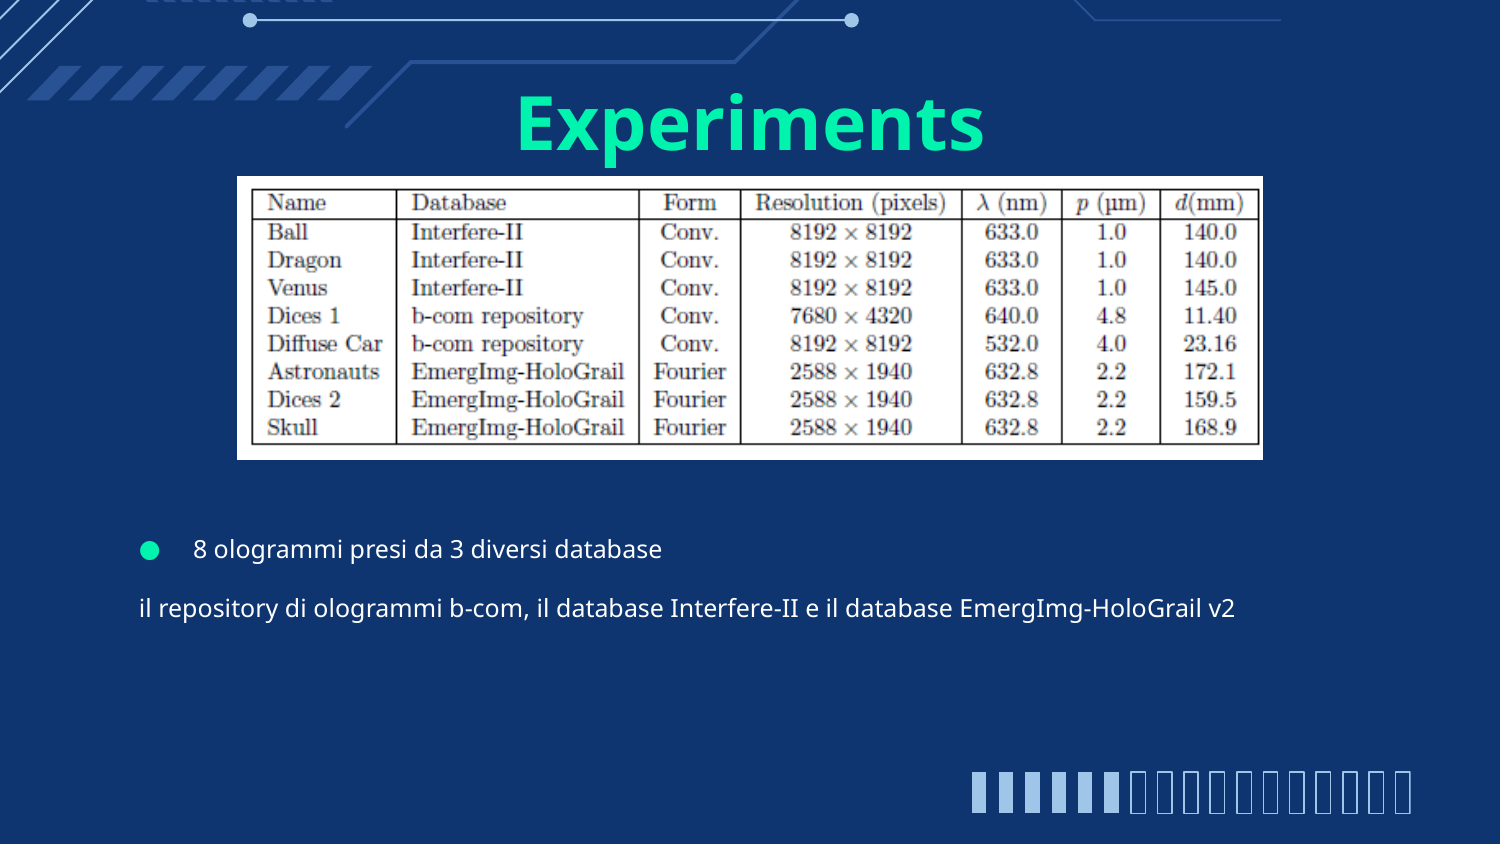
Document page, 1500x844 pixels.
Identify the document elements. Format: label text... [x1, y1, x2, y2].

picture [236, 176, 1264, 461]
list 8 ologrammi presi da 3 diversi database il repository di ologrammi b-com, il database Interfere-II e il database EmergImg-HoloGrail v2 [118, 203, 1382, 750]
title Experiments [118, 75, 1382, 156]
